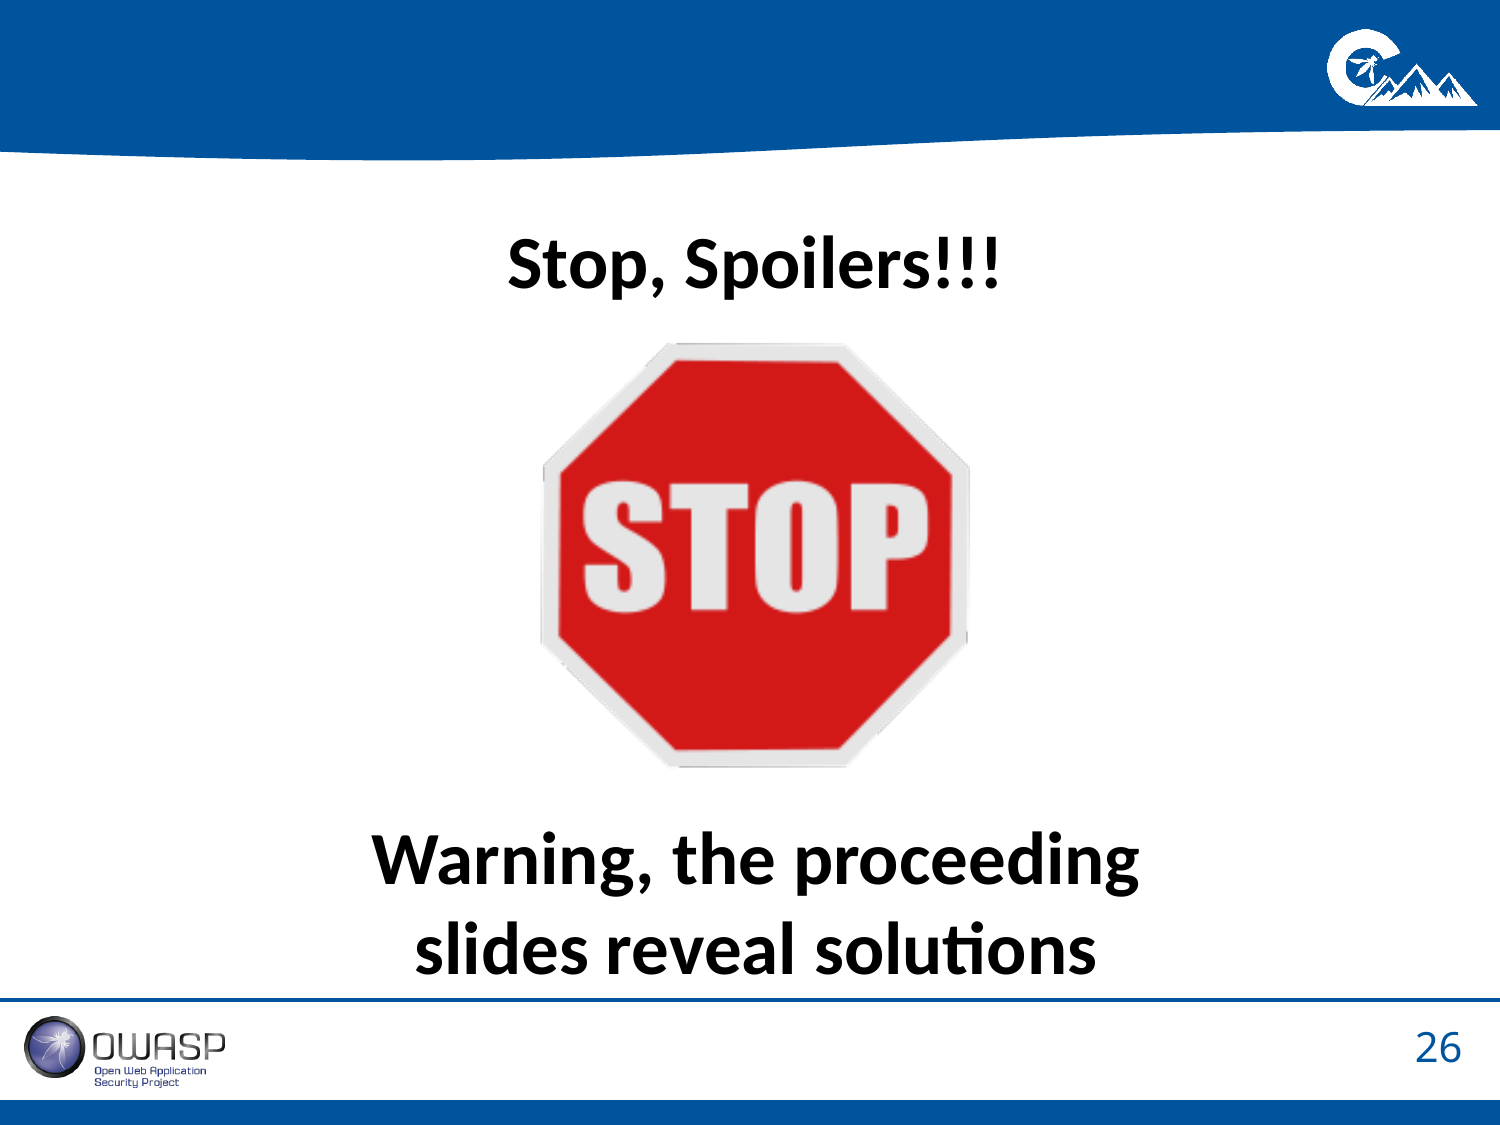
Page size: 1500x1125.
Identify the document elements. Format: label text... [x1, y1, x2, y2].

picture [1327, 29, 1478, 106]
picture [24, 1016, 225, 1088]
picture [537, 337, 976, 776]
text_box Stop, Spoilers!!! [492, 206, 1020, 312]
text_box Warning, the proceeding slides reveal solutions [300, 802, 1213, 998]
